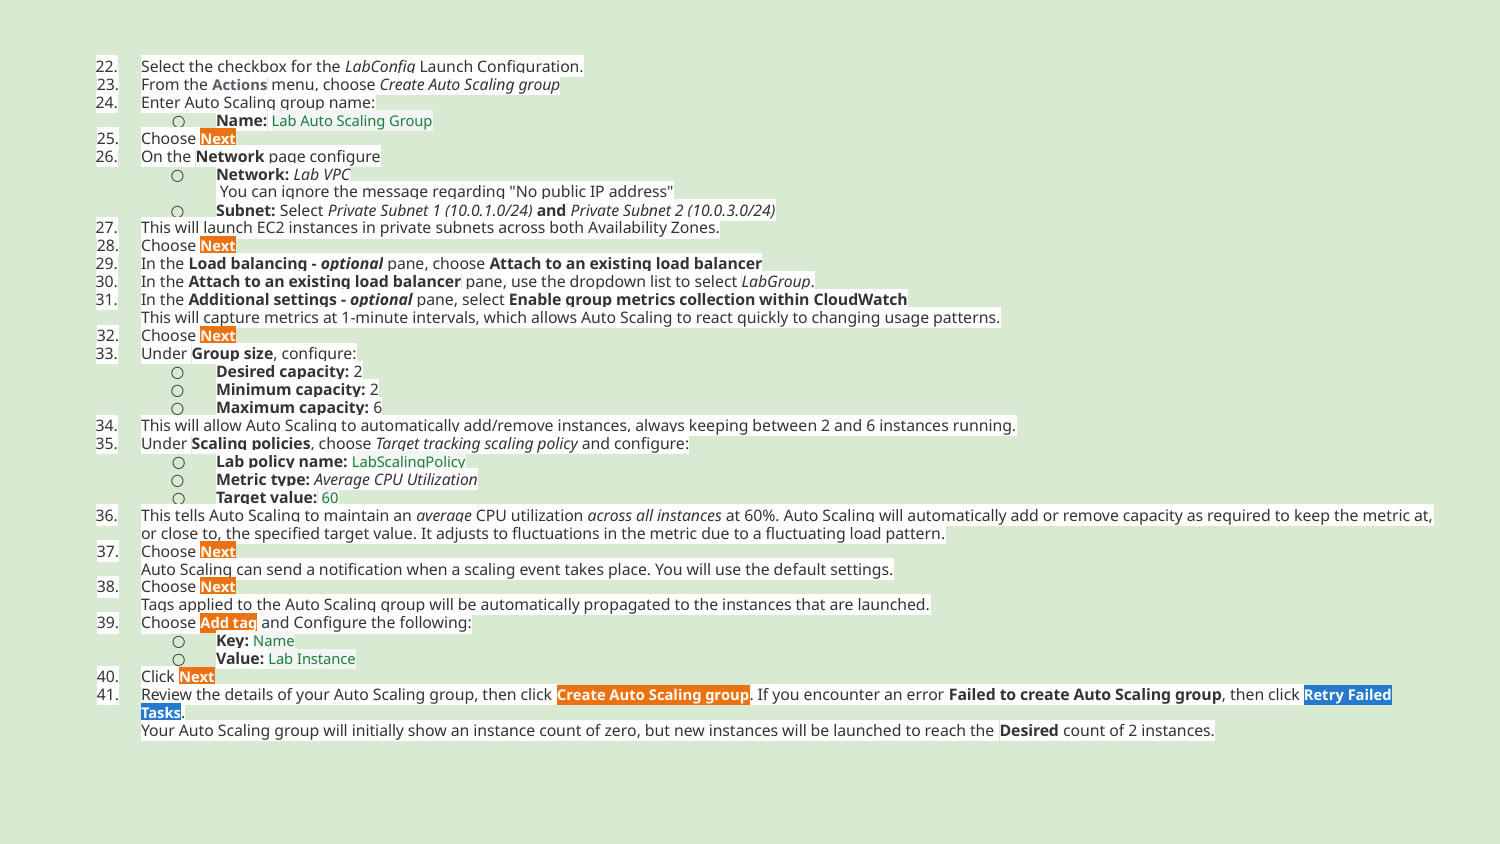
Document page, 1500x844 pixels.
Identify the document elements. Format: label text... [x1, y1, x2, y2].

list Select the checkbox for the LabConfig Launch Configuration. From the Actions menu, choose Create Auto Scaling group Enter Auto Scaling group name: Name: Lab Auto Scaling Group Choose Next On the Network page configure Network: Lab VPC You can ignore the message regarding "No public IP address" Subnet: Select Private Subnet 1 (10.0.1.0/24) and Private Subnet 2 (10.0.3.0/24) This will launch EC2 instances in private subnets across both Availability Zones. Choose Next In the Load balancing - optional pane, choose Attach to an existing load balancer In the Attach to an existing load balancer pane, use the dropdown list to select LabGroup. In the Additional settings - optional pane, select Enable group metrics collection within CloudWatch This will capture metrics at 1-minute intervals, which allows Auto Scaling to react quickly to changing usage patterns. Choose Next Under Group size, configure: Desired capacity: 2 Minimum capacity: 2 Maximum capacity: 6 This will allow Auto Scaling to automatically add/remove instances, always keeping between 2 and 6 instances running. Under Scaling policies, choose Target tracking scaling policy and configure: Lab policy name: LabScalingPolicy Metric type: Average CPU Utilization Target value: 60 This tells Auto Scaling to maintain an average CPU utilization across all instances at 60%. Auto Scaling will automatically add or remove capacity as required to keep the metric at, or close to, the specified target value. It adjusts to fluctuations in the metric due to a fluctuating load pattern. Choose Next Auto Scaling can send a notification when a scaling event takes place. You will use the default settings. Choose Next Tags applied to the Auto Scaling group will be automatically propagated to the instances that are launched. Choose Add tag and Configure the following: Key: Name Value: Lab Instance Click Next Review the details of your Auto Scaling group, then click Create Auto Scaling group. If you encounter an error Failed to create Auto Scaling group, then click Retry Failed Tasks. Your Auto Scaling group will initially show an instance count of zero, but new instances will be launched to reach the Desired count of 2 instances. [51, 42, 1449, 784]
